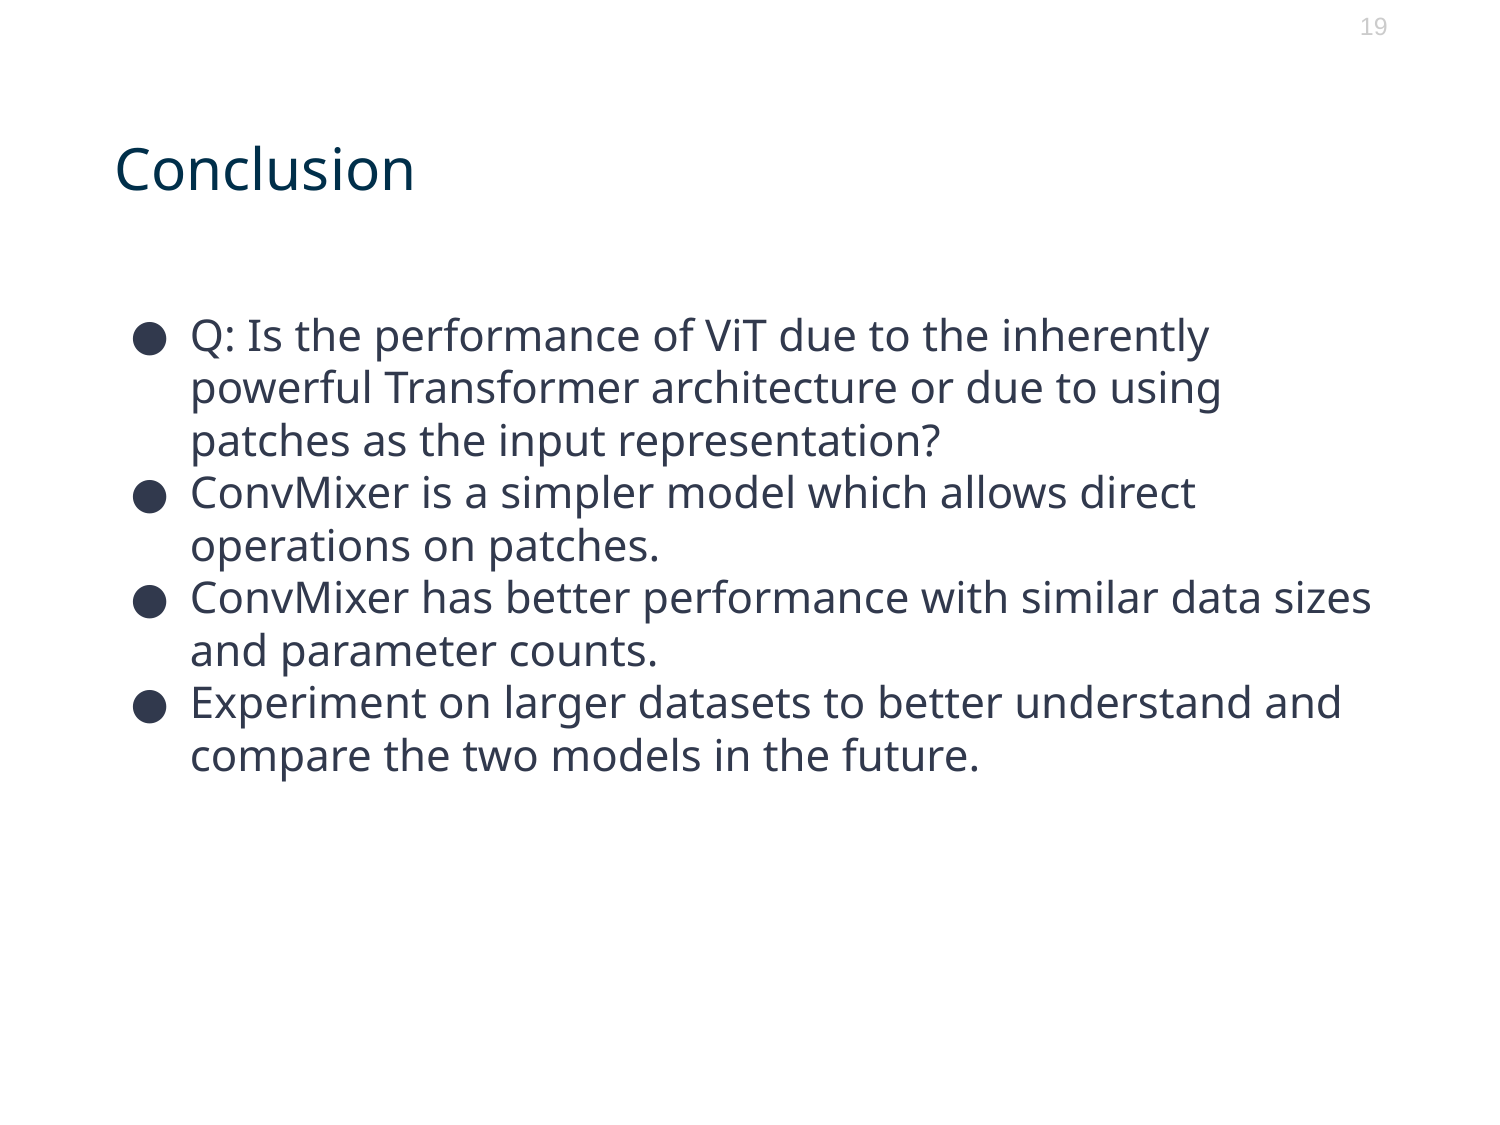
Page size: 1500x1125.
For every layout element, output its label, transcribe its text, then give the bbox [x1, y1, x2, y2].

title Conclusion [99, 125, 1400, 238]
list Q: Is the performance of ViT due to the inherently powerful Transformer architecture or due to using patches as the input representation? ConvMixer is a simpler model which allows direct operations on patches. ConvMixer has better performance with similar data sizes and parameter counts. Experiment on larger datasets to better understand and compare the two models in the future. [99, 299, 1400, 938]
slide_number ‹#› [1359, 0, 1500, 50]
